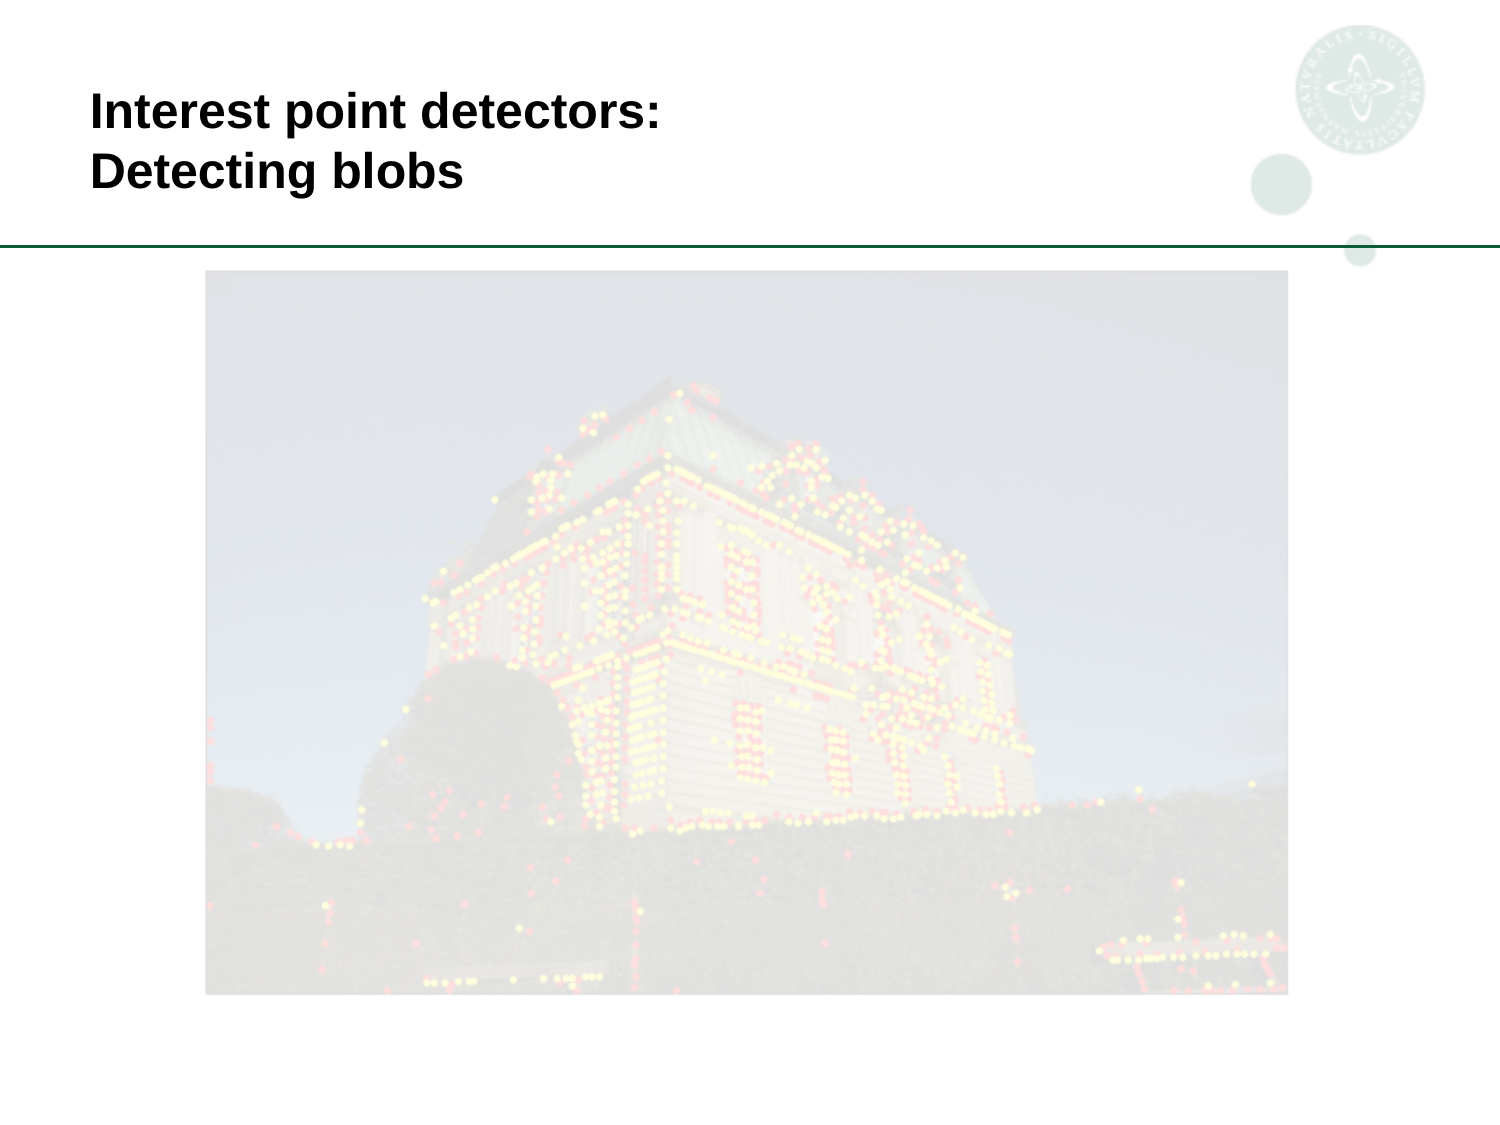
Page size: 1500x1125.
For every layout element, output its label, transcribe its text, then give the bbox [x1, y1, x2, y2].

picture [194, 264, 1306, 1004]
text_box Interest point detectors: Detecting blobs [75, 45, 1425, 233]
